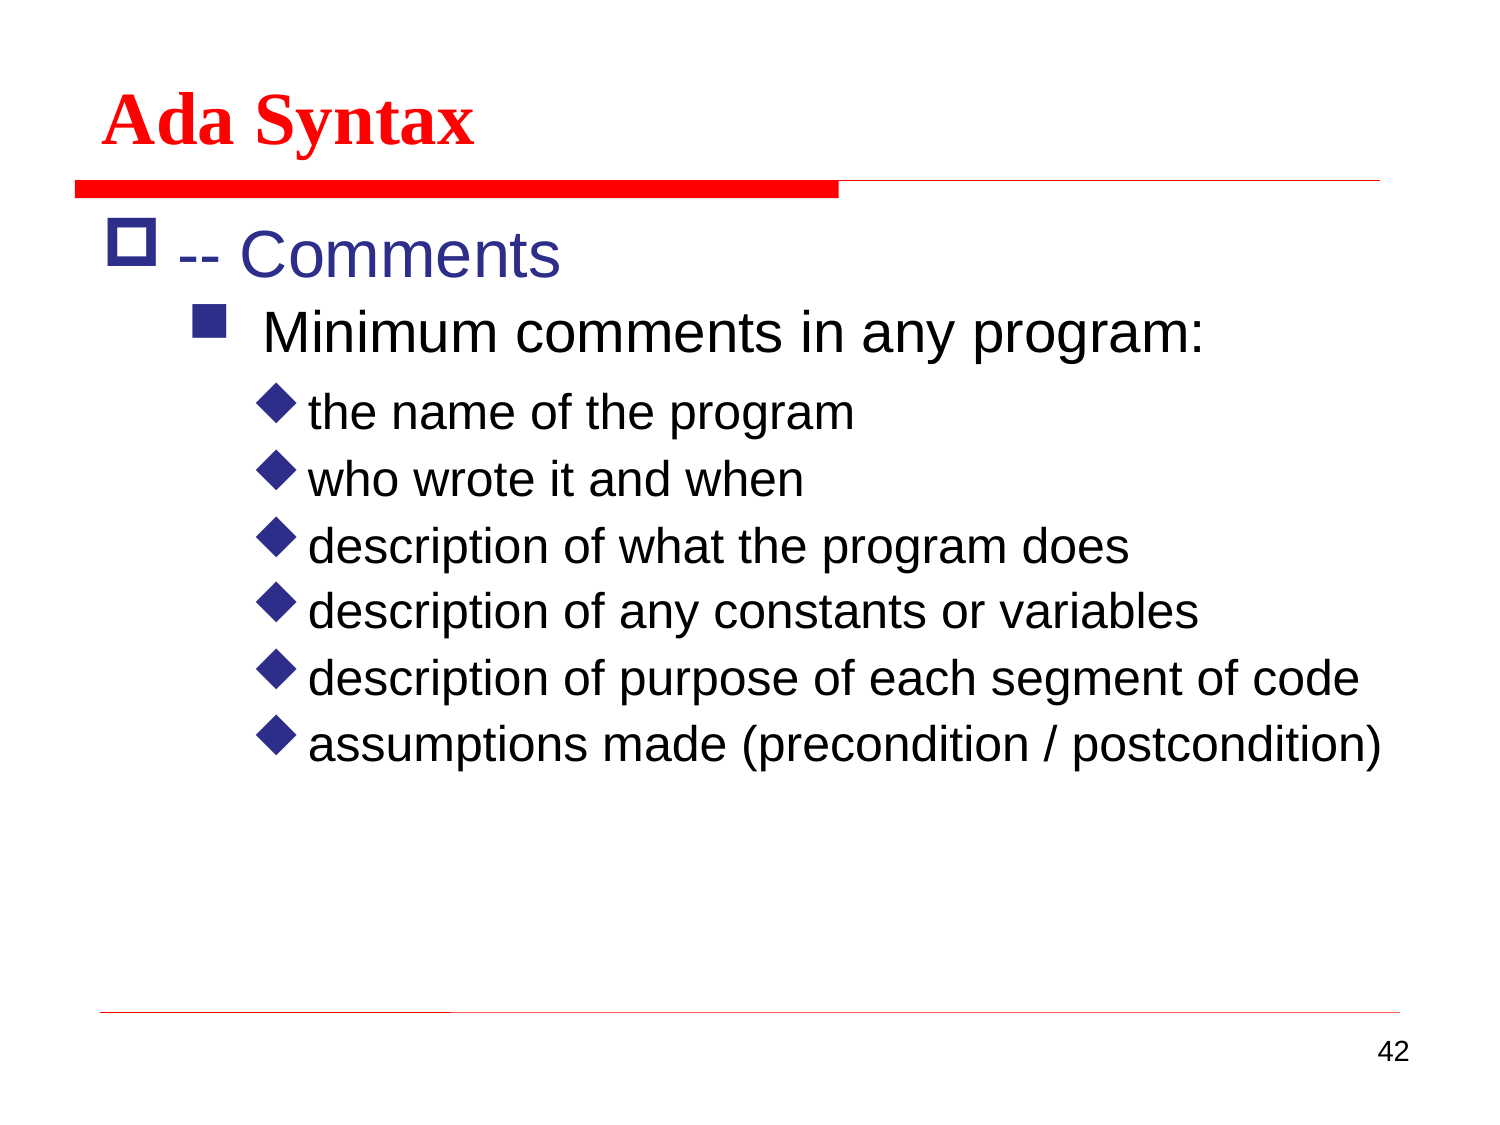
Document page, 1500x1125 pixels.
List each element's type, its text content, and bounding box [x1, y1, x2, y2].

text_box Minimum comments in any program: [187, 313, 1207, 365]
text_box -- Comments [102, 240, 563, 291]
slide_number 42 [1074, 1024, 1426, 1103]
text_box Ada Syntax [101, 89, 476, 161]
text_box the name of the program who wrote it and when description of what the program does description of any constants or variables description of purpose of each segment of code assumptions made (precondition / postcondition) [251, 397, 1384, 772]
